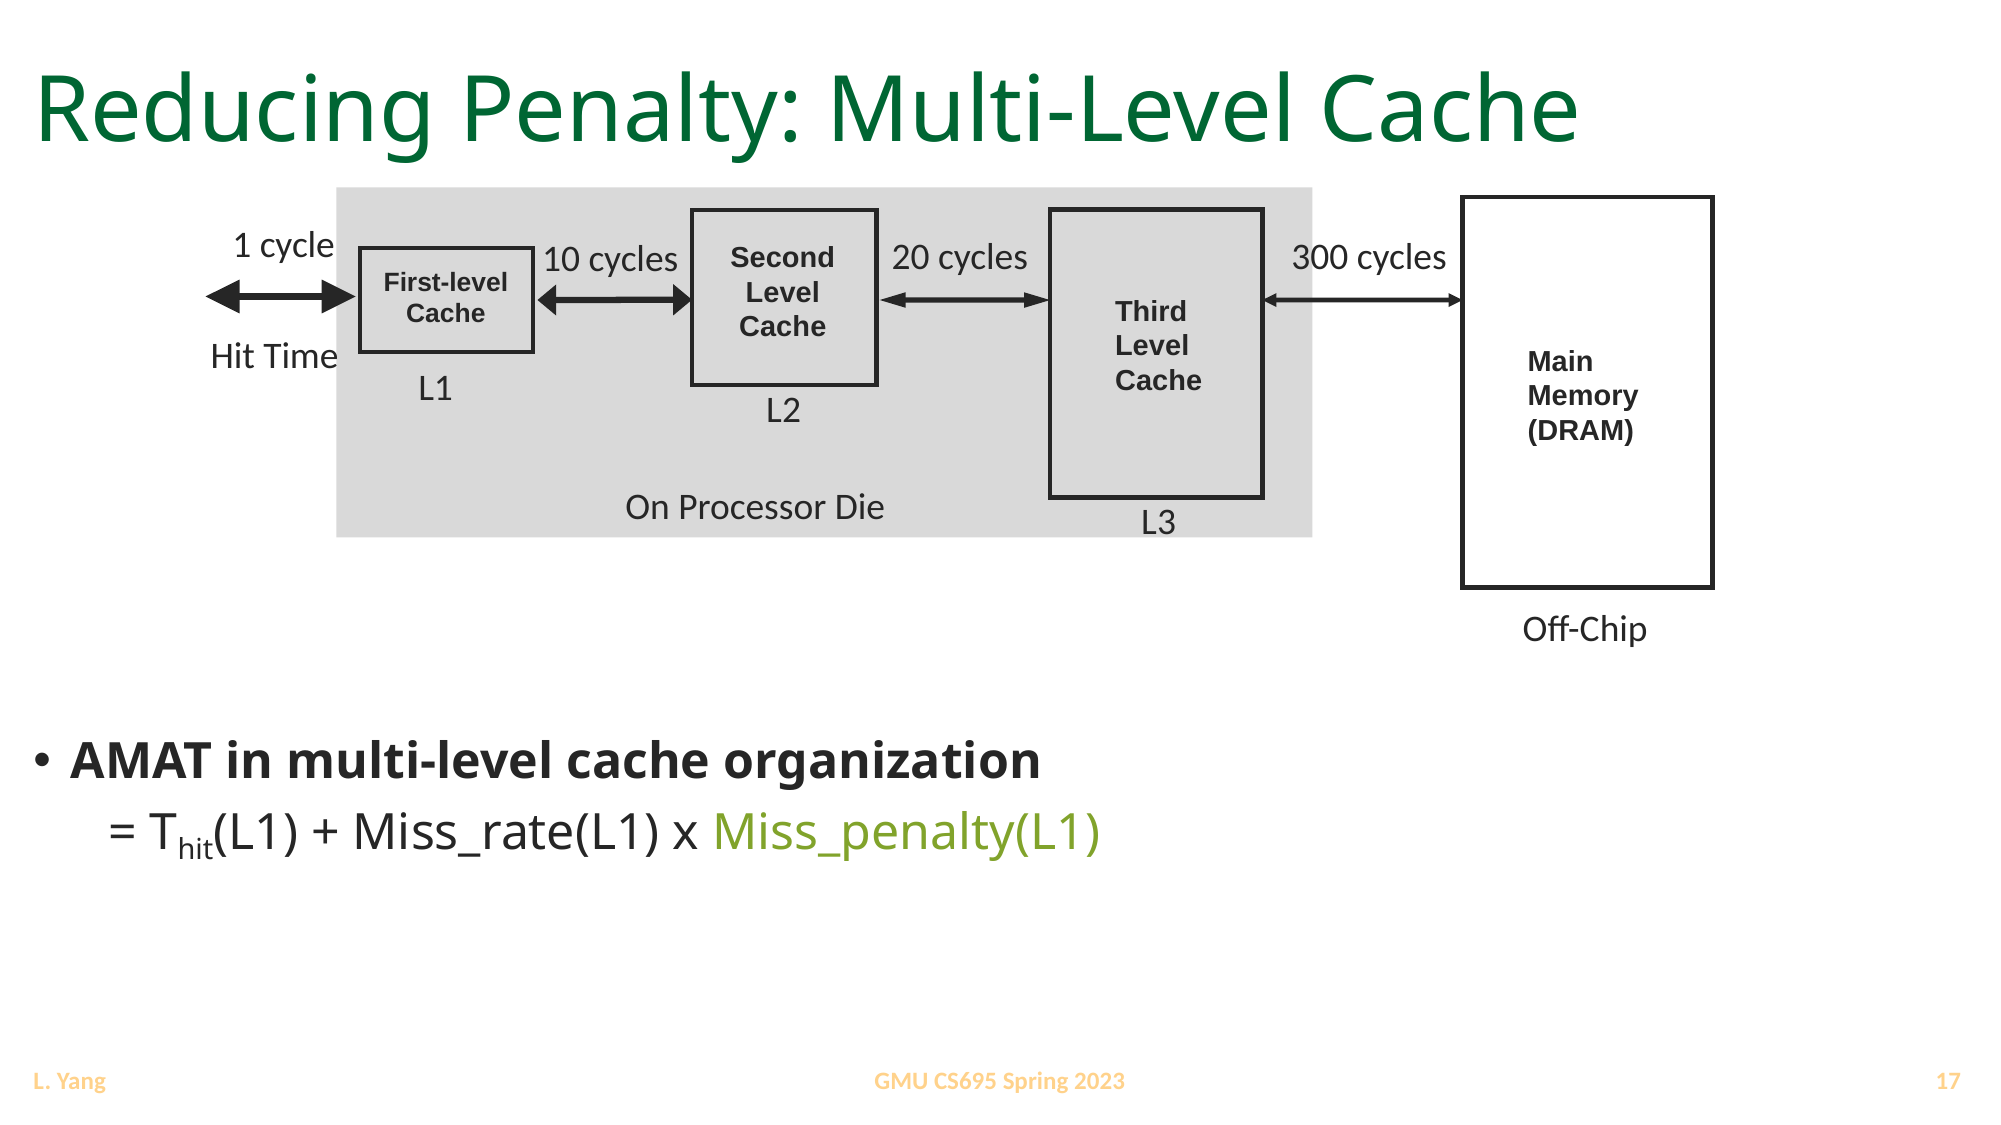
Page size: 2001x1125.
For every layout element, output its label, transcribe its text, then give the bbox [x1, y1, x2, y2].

text_box L3 [1126, 498, 1191, 550]
footer GMU CS695 Spring 2023 [662, 1050, 1338, 1110]
text_box [1263, 293, 1462, 307]
text_box L2 [751, 385, 816, 438]
text_box L1 [403, 388, 469, 416]
slide_number L. Yang [18, 1050, 469, 1110]
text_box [394, 212, 498, 388]
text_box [1462, 197, 1713, 588]
text_box 10 cycles [527, 227, 691, 287]
text_box [879, 293, 1049, 307]
text_box 1 cycle [217, 212, 351, 273]
list AMAT in multi-level cache organization = Thit(L1) + Miss_rate(L1) x Miss_penalty(L1) [18, 721, 1976, 1035]
slide_number 17 [1526, 1050, 1977, 1110]
text_box On Processor Die [610, 474, 901, 534]
text_box 20 cycles [877, 224, 1044, 285]
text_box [1049, 209, 1263, 498]
text_box 300 cycles [1276, 224, 1462, 285]
text_box Off-Chip [1507, 596, 1663, 657]
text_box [691, 209, 877, 385]
text_box [537, 289, 691, 311]
text_box Hit Time [195, 323, 354, 384]
text_box [336, 187, 1313, 538]
text_box [205, 286, 356, 307]
title Reducing Penalty: Multi-Level Cache [18, 25, 1977, 169]
